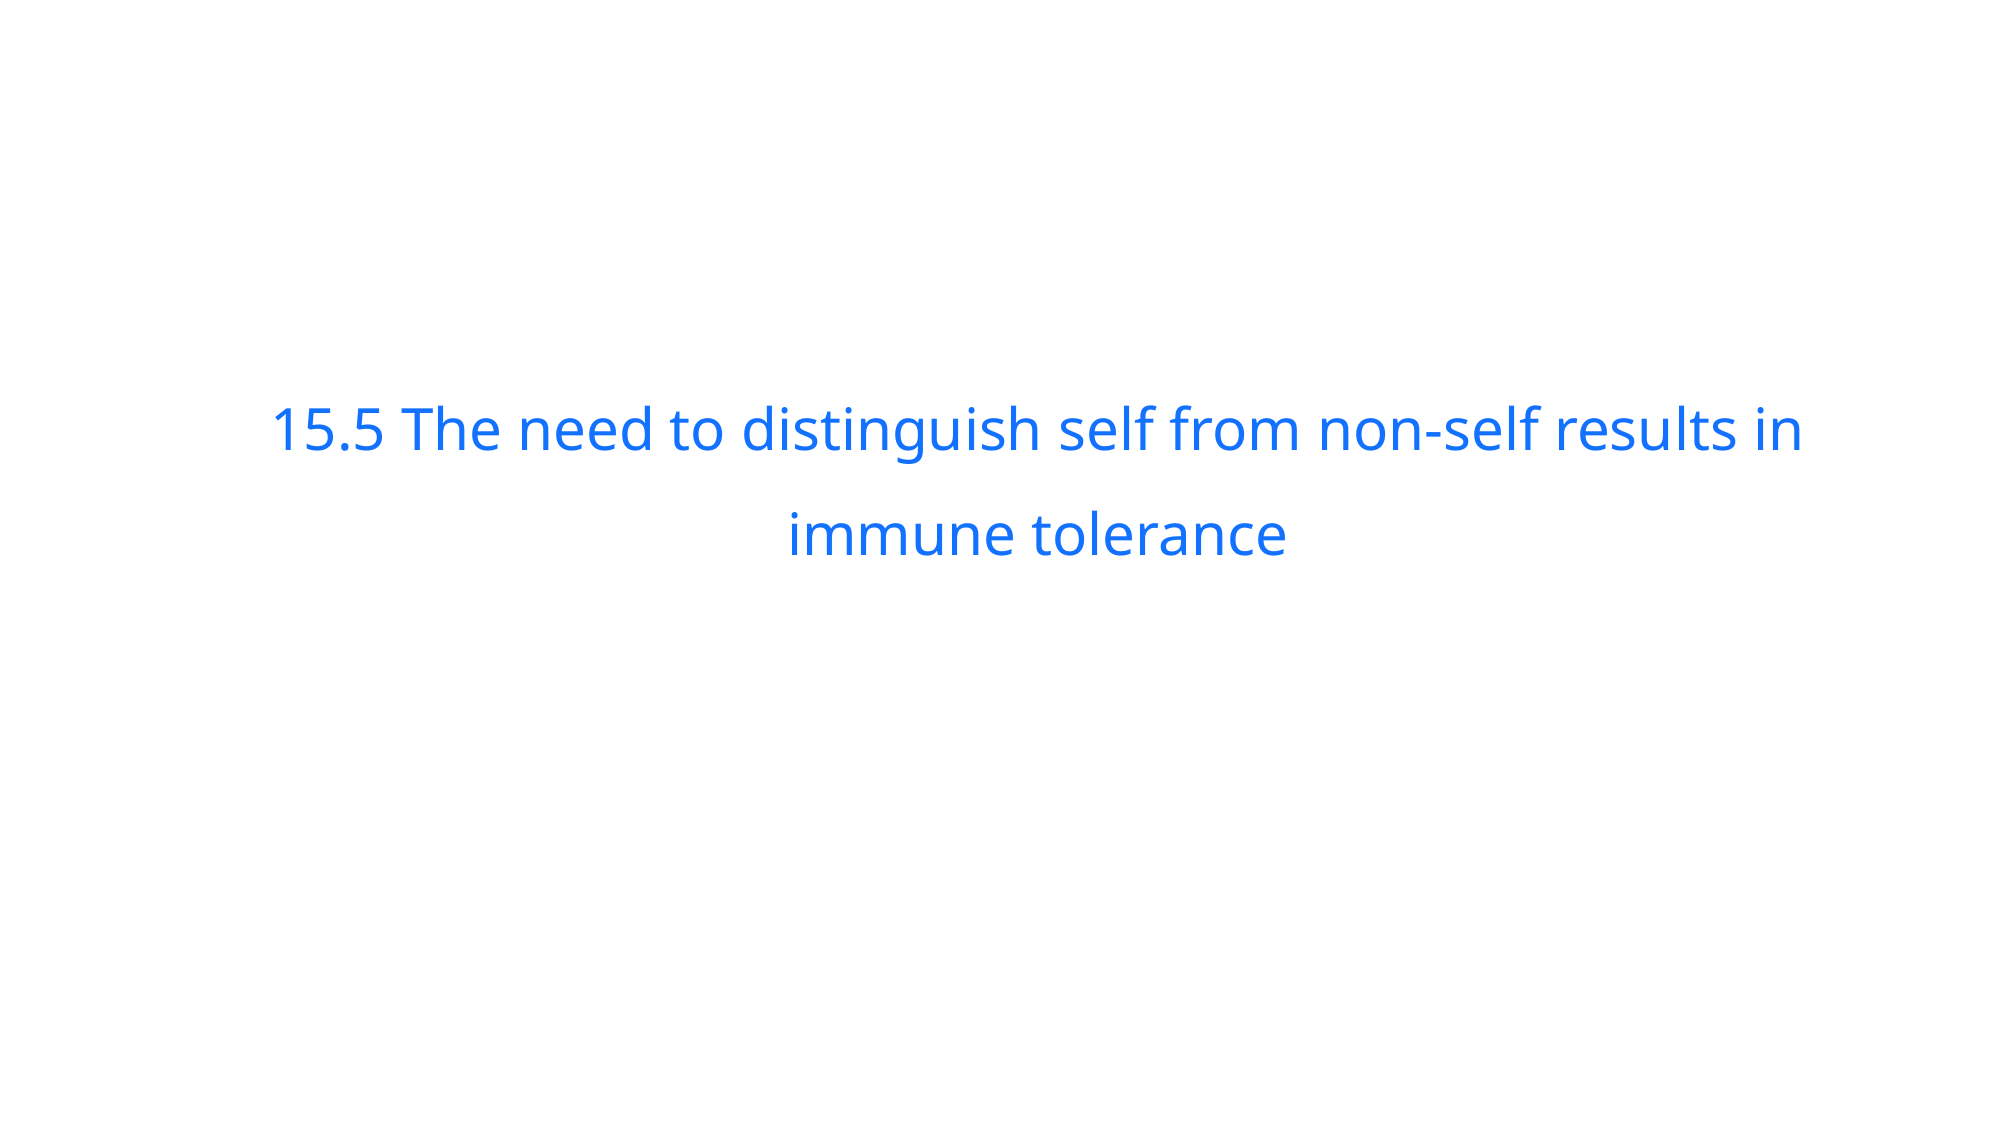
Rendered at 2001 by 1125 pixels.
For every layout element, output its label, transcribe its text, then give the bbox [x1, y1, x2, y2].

text_box 15.5 The need to distinguish self from non-self results in immune tolerance [228, 350, 1847, 575]
